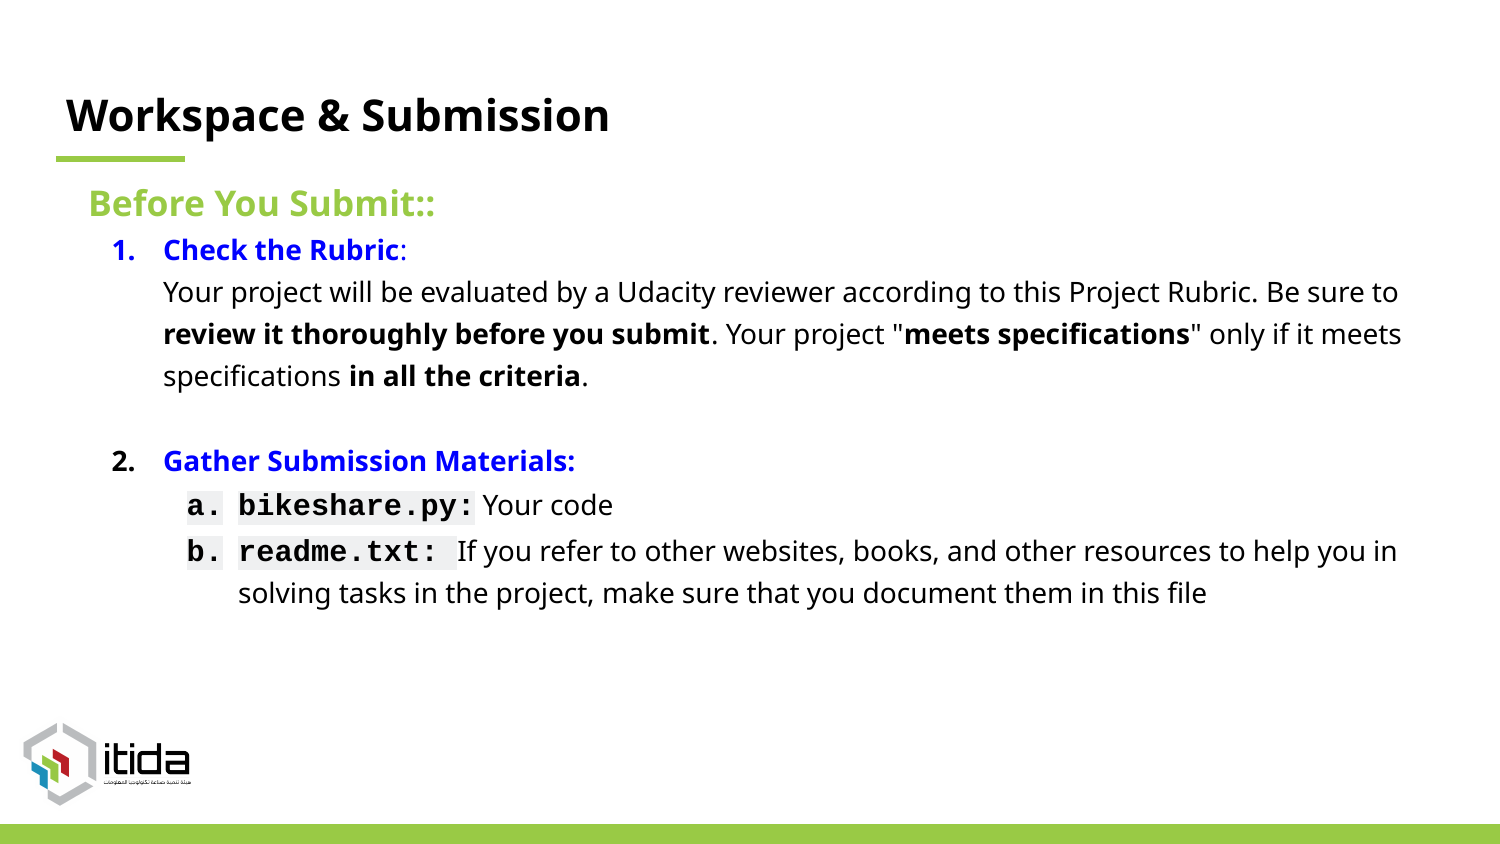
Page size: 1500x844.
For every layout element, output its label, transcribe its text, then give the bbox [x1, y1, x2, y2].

title Workspace & Submission [51, 72, 1449, 167]
text_box [0, 825, 1500, 844]
picture [19, 716, 192, 812]
text_box Before You Submit:: Check the Rubric: Your project will be evaluated by a Udacity reviewer according to this Project Rubric. Be sure to review it thoroughly before you submit. Your project "meets specifications" only if it meets specifications in all the criteria. Gather Submission Materials: bikeshare.py: Your code readme.txt: If you refer to other websites, books, and other resources to help you in solving tasks in the project, make sure that you document them in this file [73, 160, 1449, 714]
